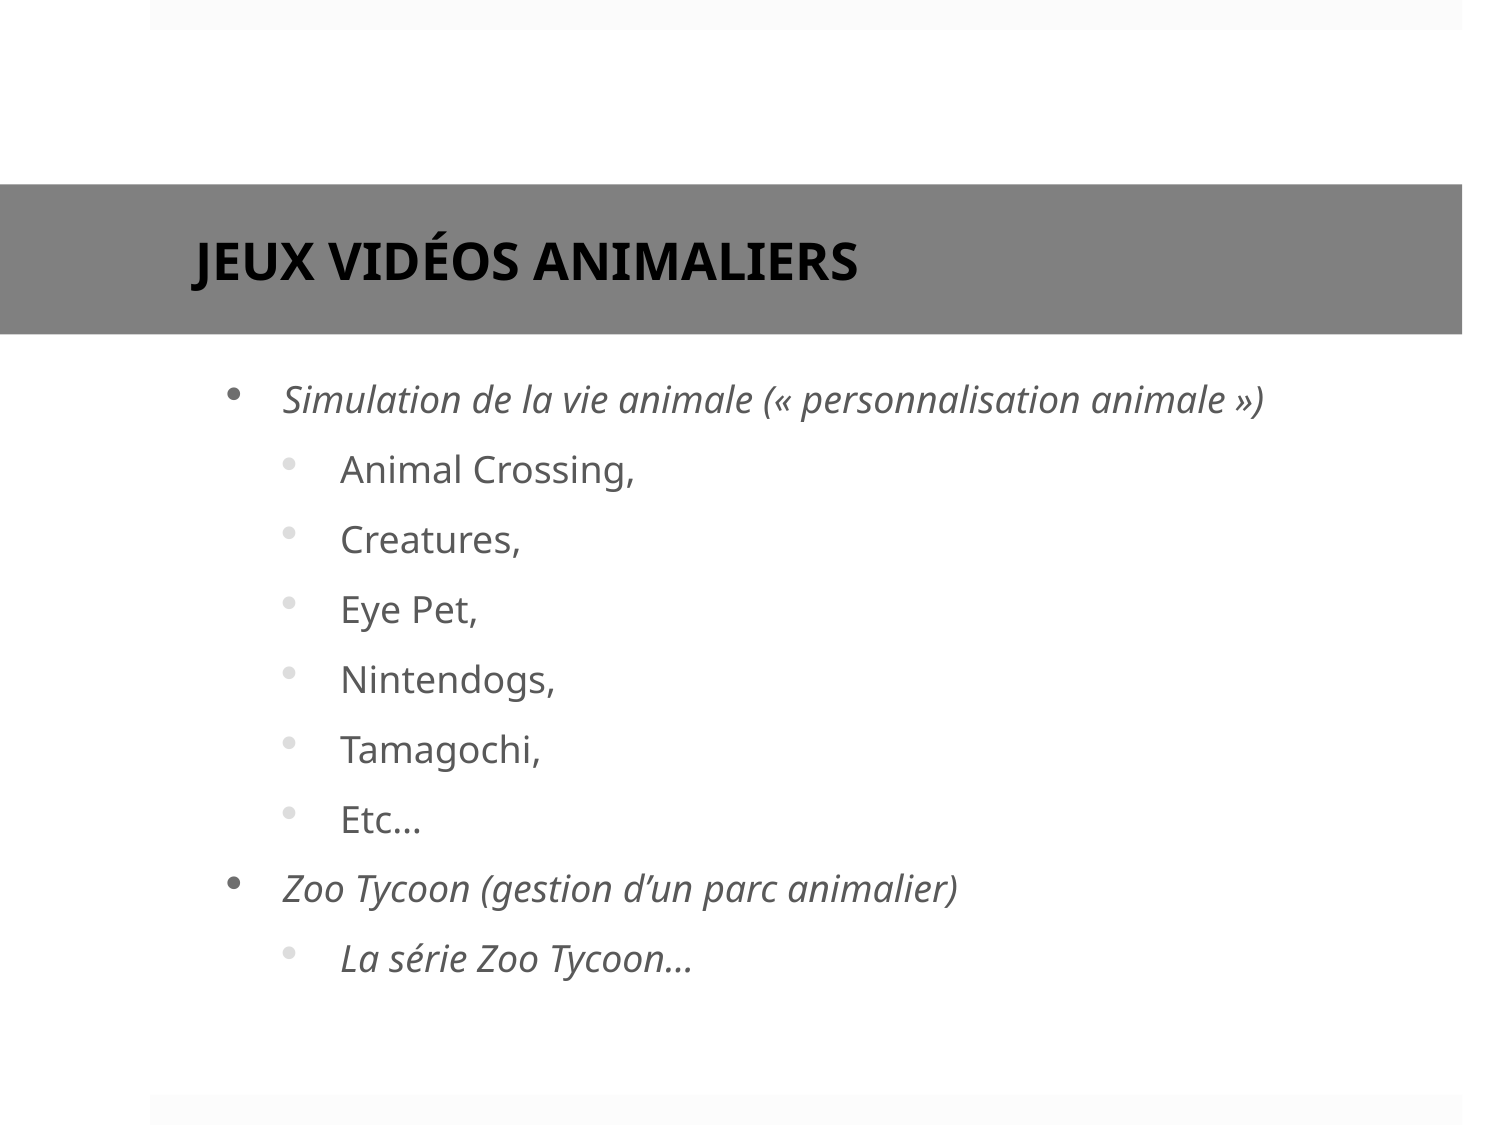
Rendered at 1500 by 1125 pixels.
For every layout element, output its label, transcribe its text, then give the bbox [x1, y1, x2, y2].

title Jeux vidéos animaliers [0, 184, 1463, 335]
text_box Simulation de la vie animale (« personnalisation animale ») Animal Crossing, Creatures, Eye Pet, Nintendogs, Tamagochi, Etc… Zoo Tycoon (gestion d’un parc animalier) La série Zoo Tycoon… [155, 368, 1358, 1036]
